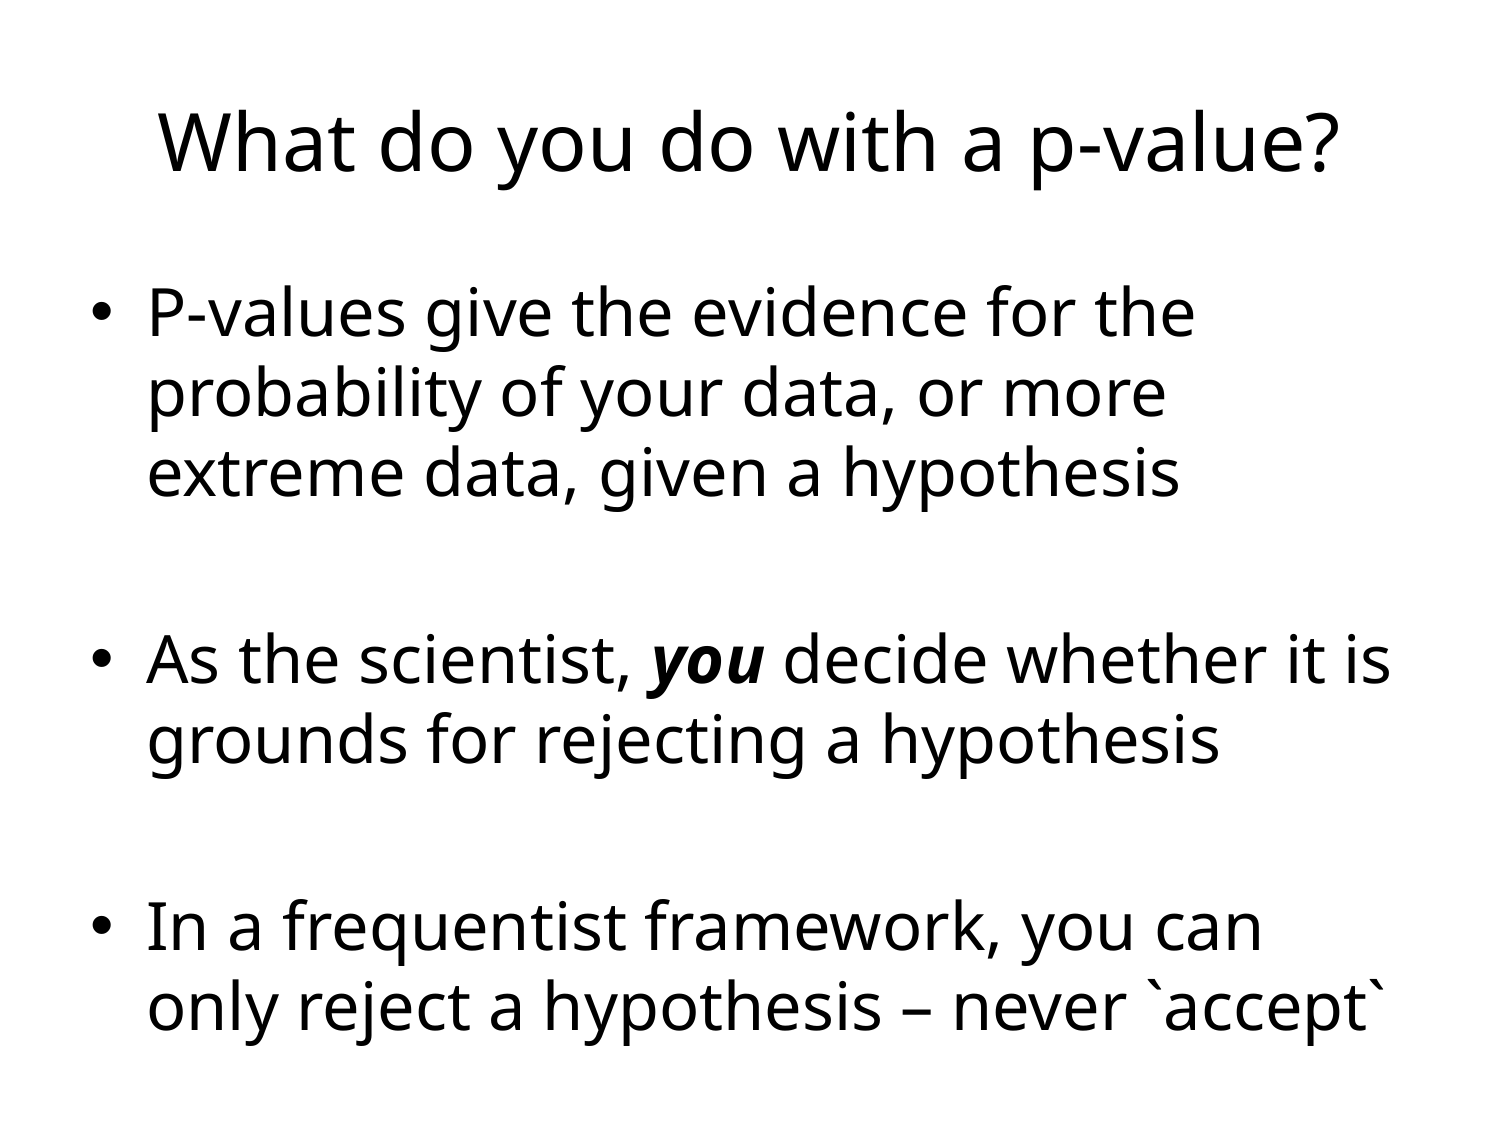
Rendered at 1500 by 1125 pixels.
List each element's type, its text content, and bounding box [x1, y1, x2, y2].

list P-values give the evidence for the probability of your data, or more extreme data, given a hypothesis As the scientist, you decide whether it is grounds for rejecting a hypothesis In a frequentist framework, you can only reject a hypothesis – never `accept` [75, 262, 1425, 1063]
title What do you do with a p-value? [75, 45, 1425, 233]
